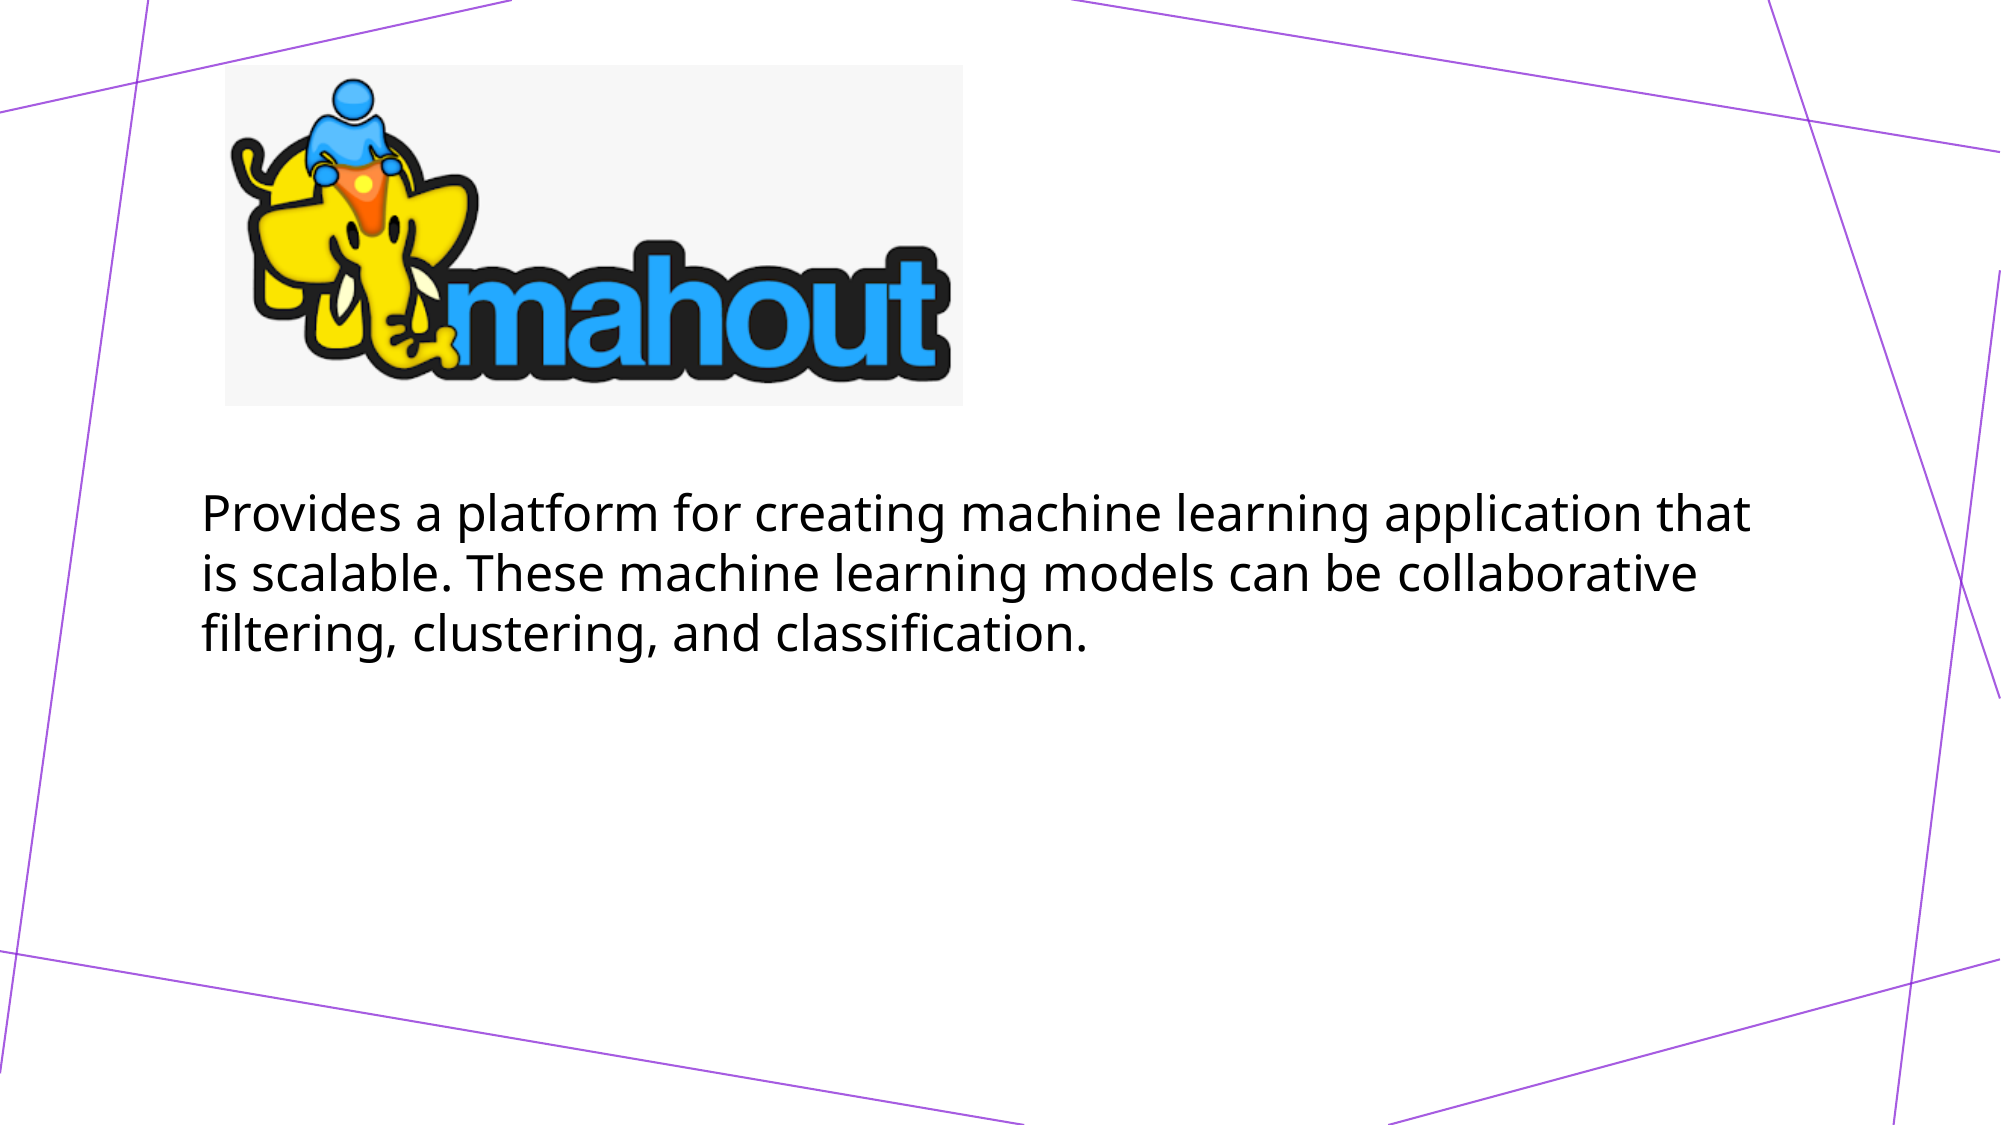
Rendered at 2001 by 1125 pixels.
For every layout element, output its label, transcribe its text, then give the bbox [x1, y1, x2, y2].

text_box Provides a platform for creating machine learning application that is scalable. These machine learning models can be collaborative filtering, clustering, and classification. [186, 473, 1809, 669]
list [224, 65, 963, 406]
